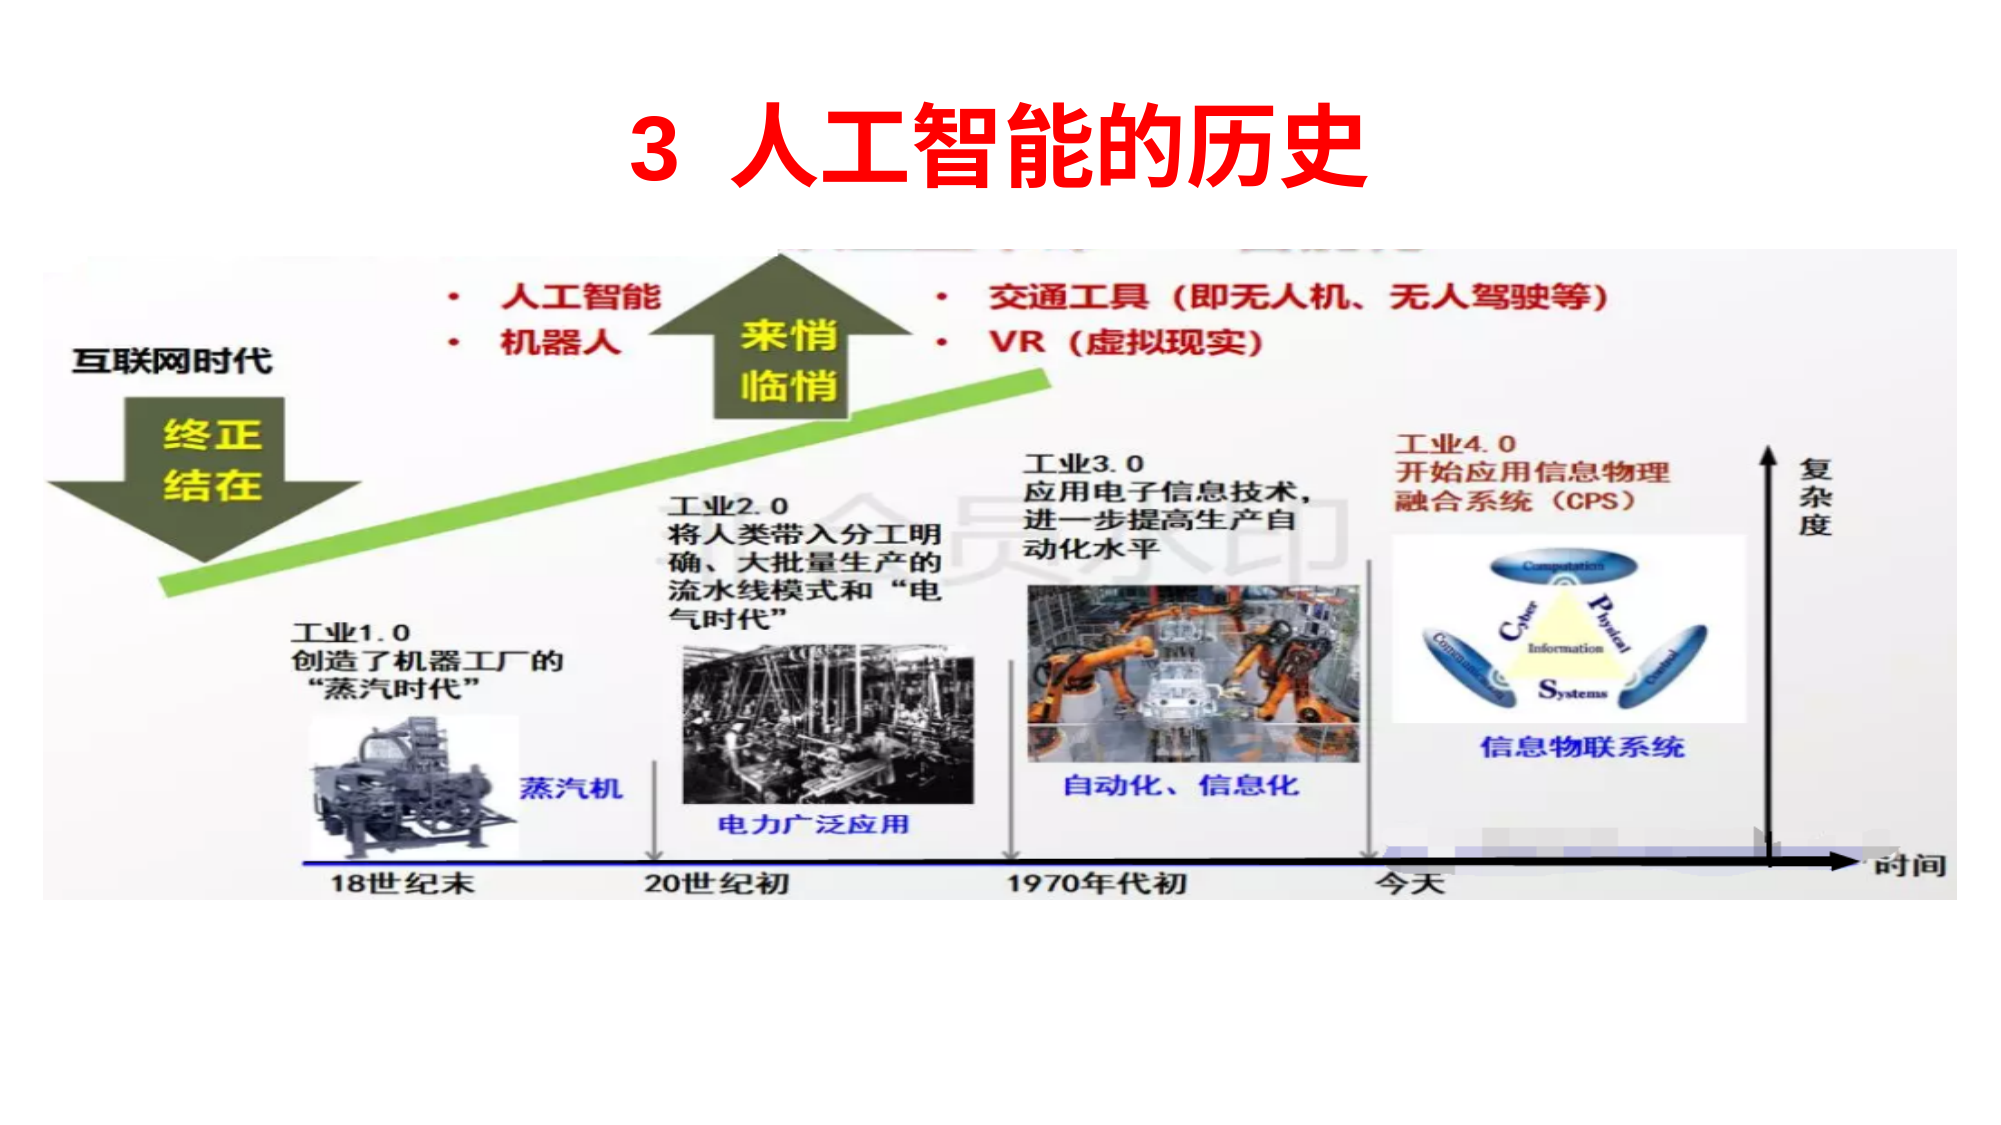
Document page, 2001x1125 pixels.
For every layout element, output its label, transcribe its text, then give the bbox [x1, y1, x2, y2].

picture [43, 249, 1957, 901]
title 3 人工智能的历史 [360, 75, 1640, 213]
